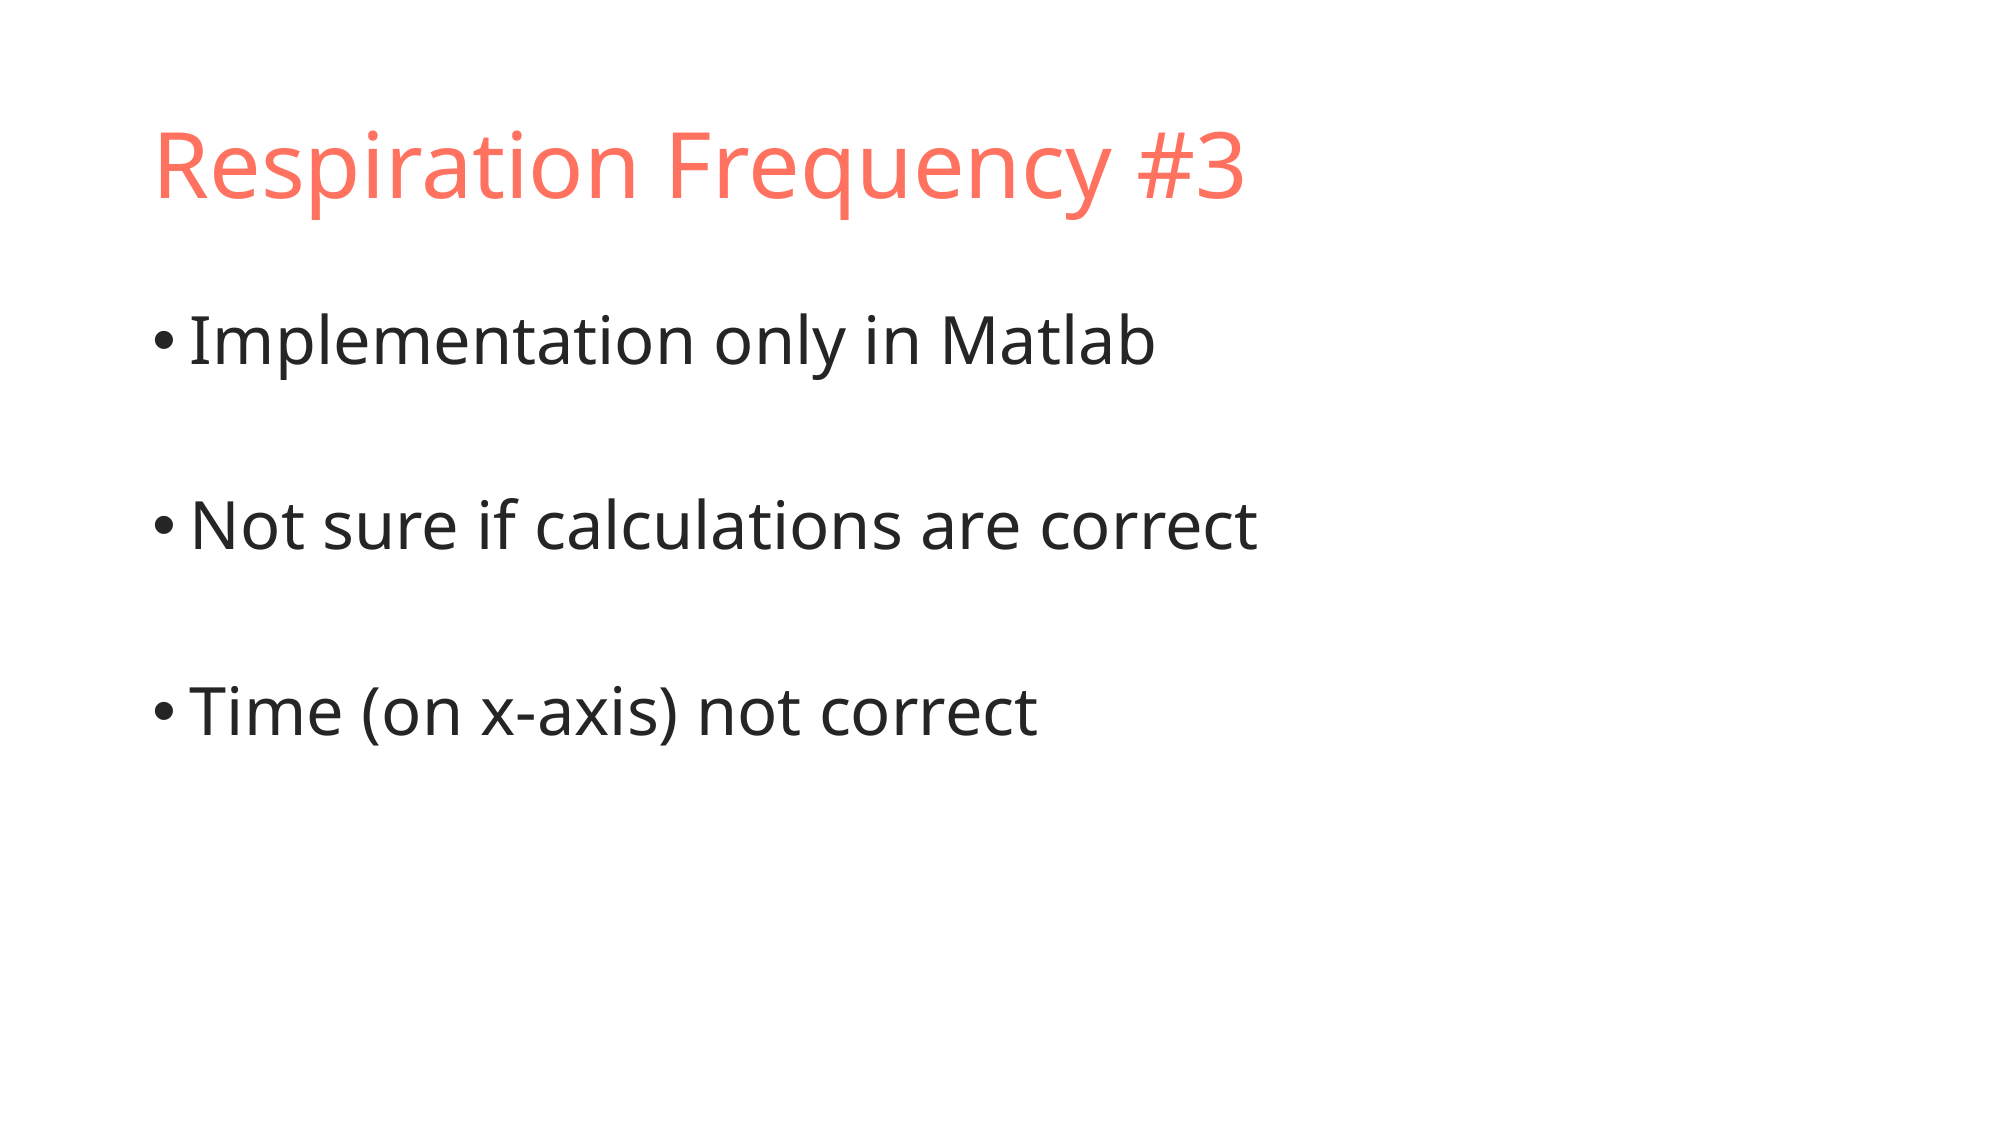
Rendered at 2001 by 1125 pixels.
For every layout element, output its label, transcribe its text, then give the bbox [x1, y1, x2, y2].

title Respiration Frequency #3 [137, 59, 1863, 278]
list Implementation only in Matlab Not sure if calculations are correct Time (on x-axis) not correct [137, 299, 1863, 1014]
